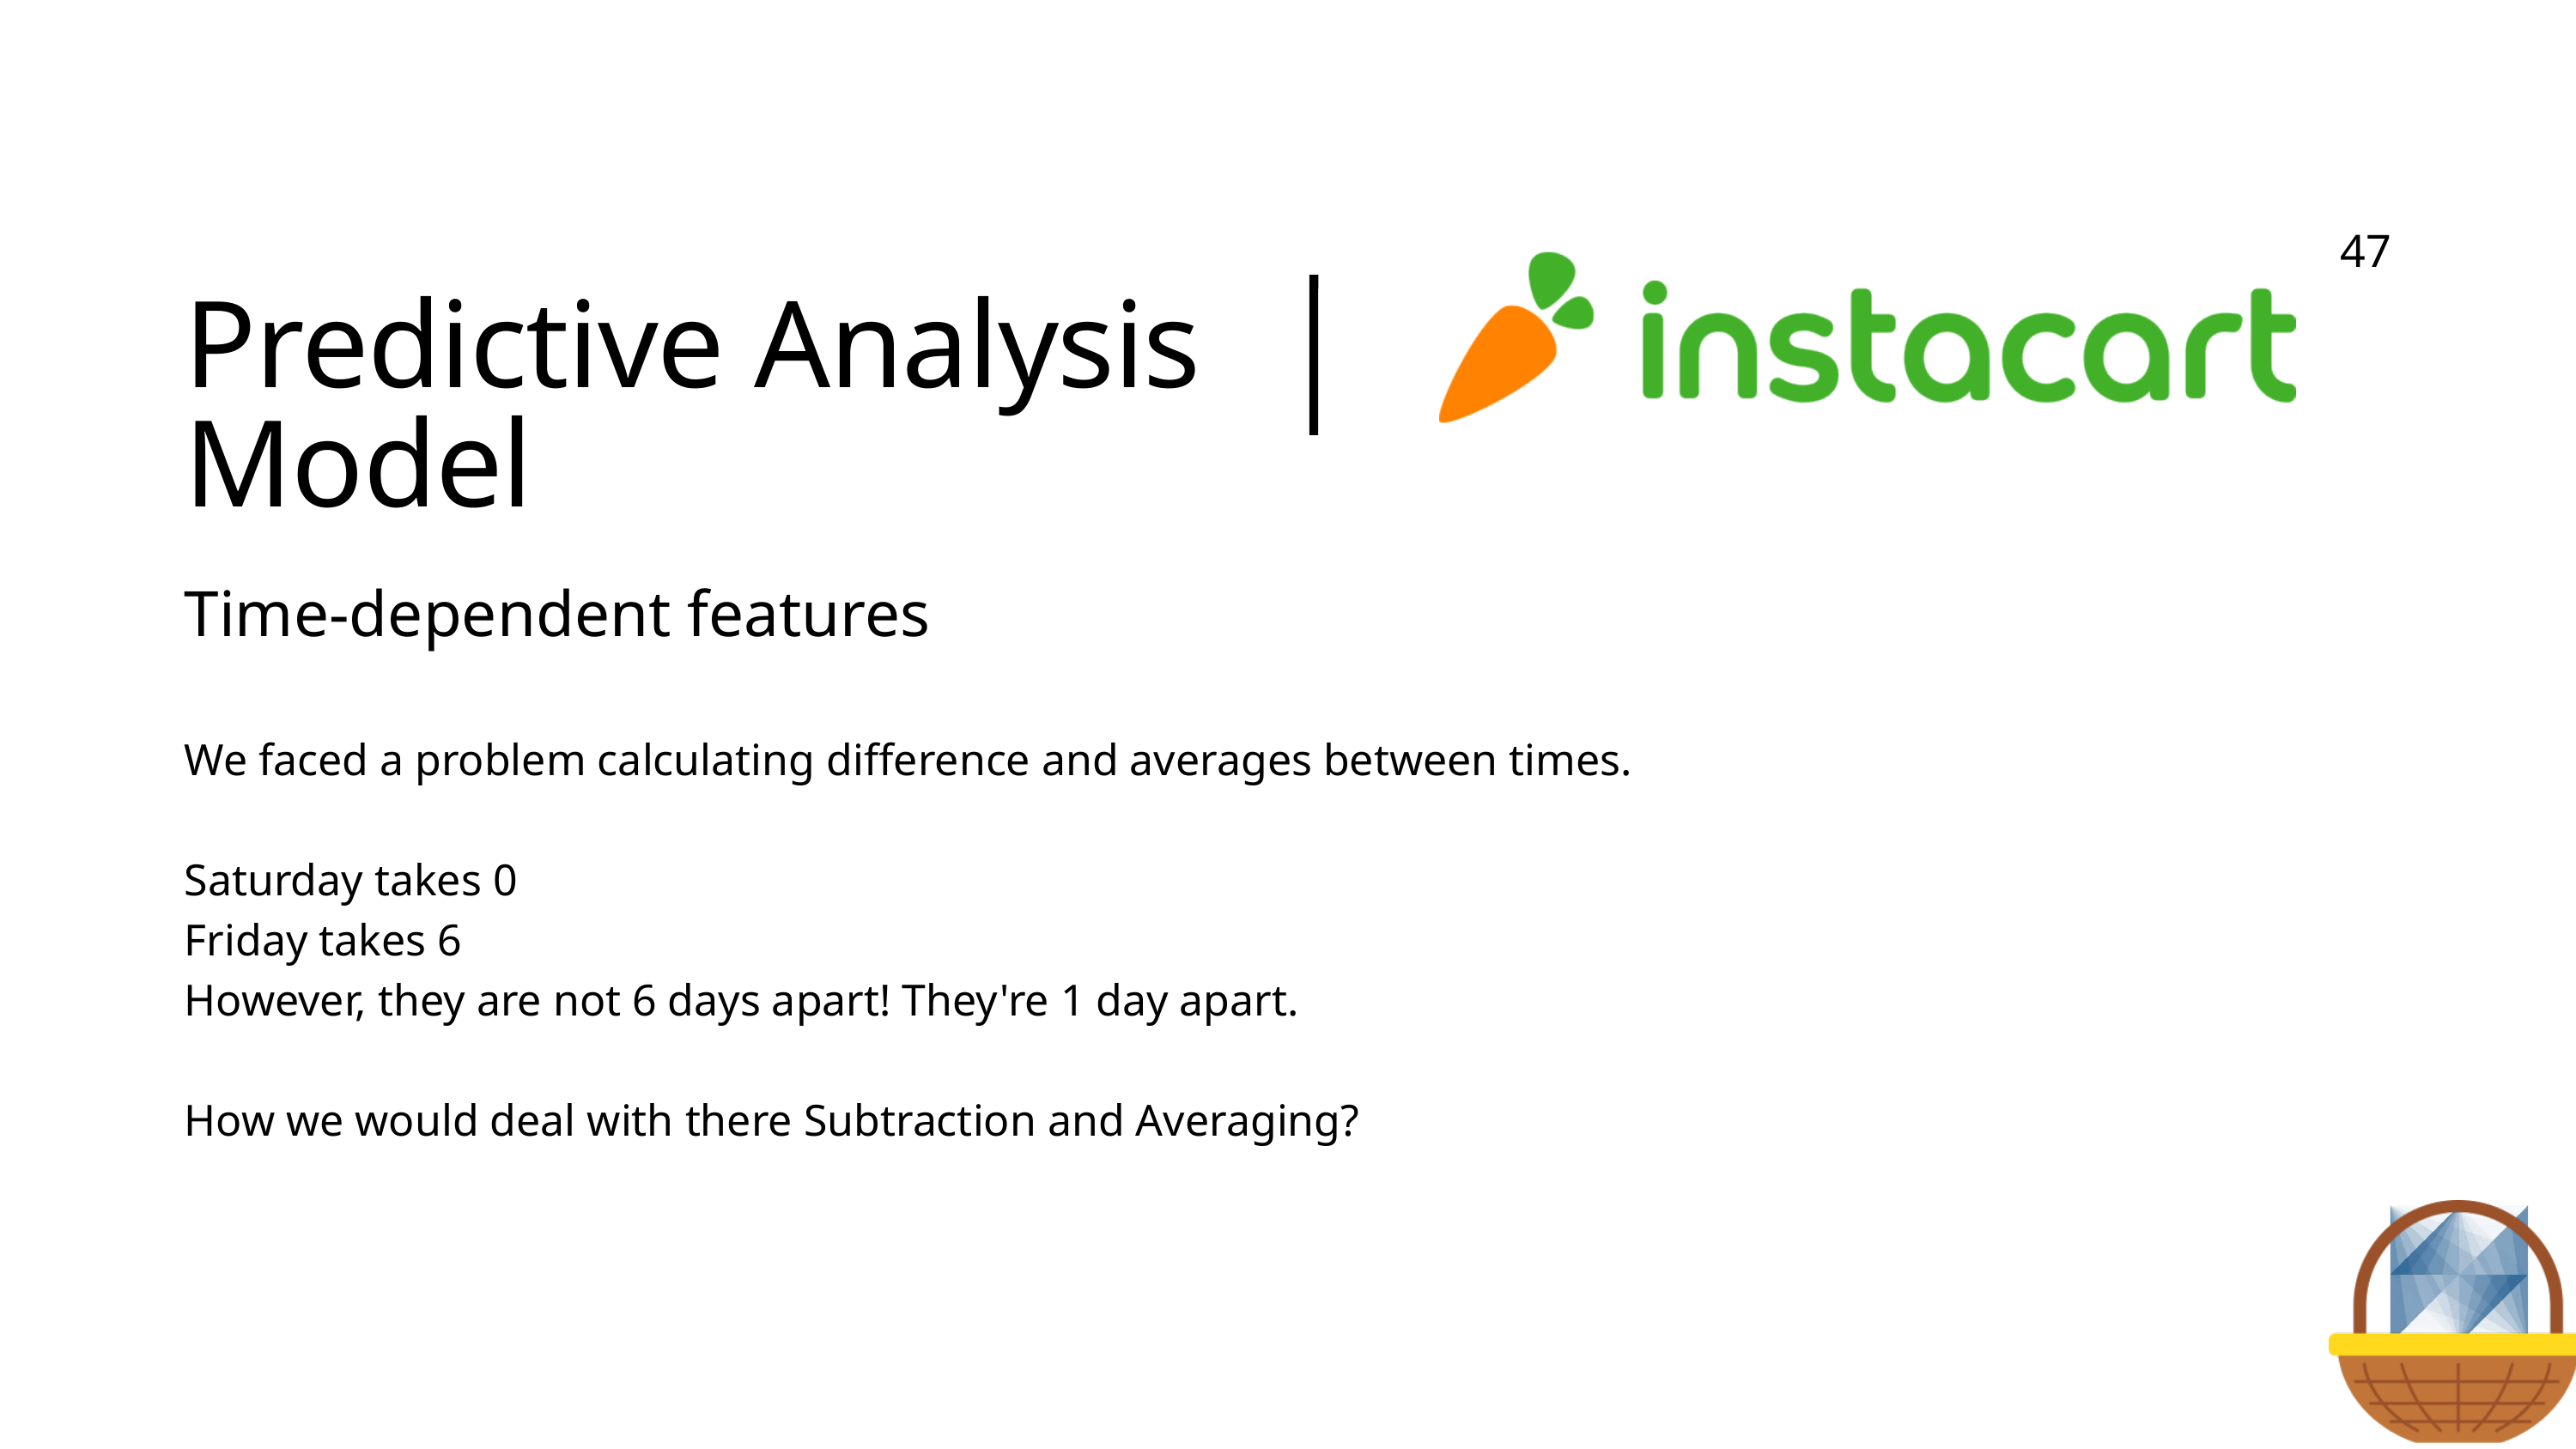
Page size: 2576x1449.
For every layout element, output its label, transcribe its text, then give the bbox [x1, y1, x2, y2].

text_box We faced a problem calculating difference and averages between times. Saturday takes 0 Friday takes 6 However, they are not 6 days apart! They're 1 day apart. How we would deal with there Subtraction and Averaging? [184, 724, 1717, 1145]
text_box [184, 69, 2392, 648]
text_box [2319, 1160, 2576, 1444]
